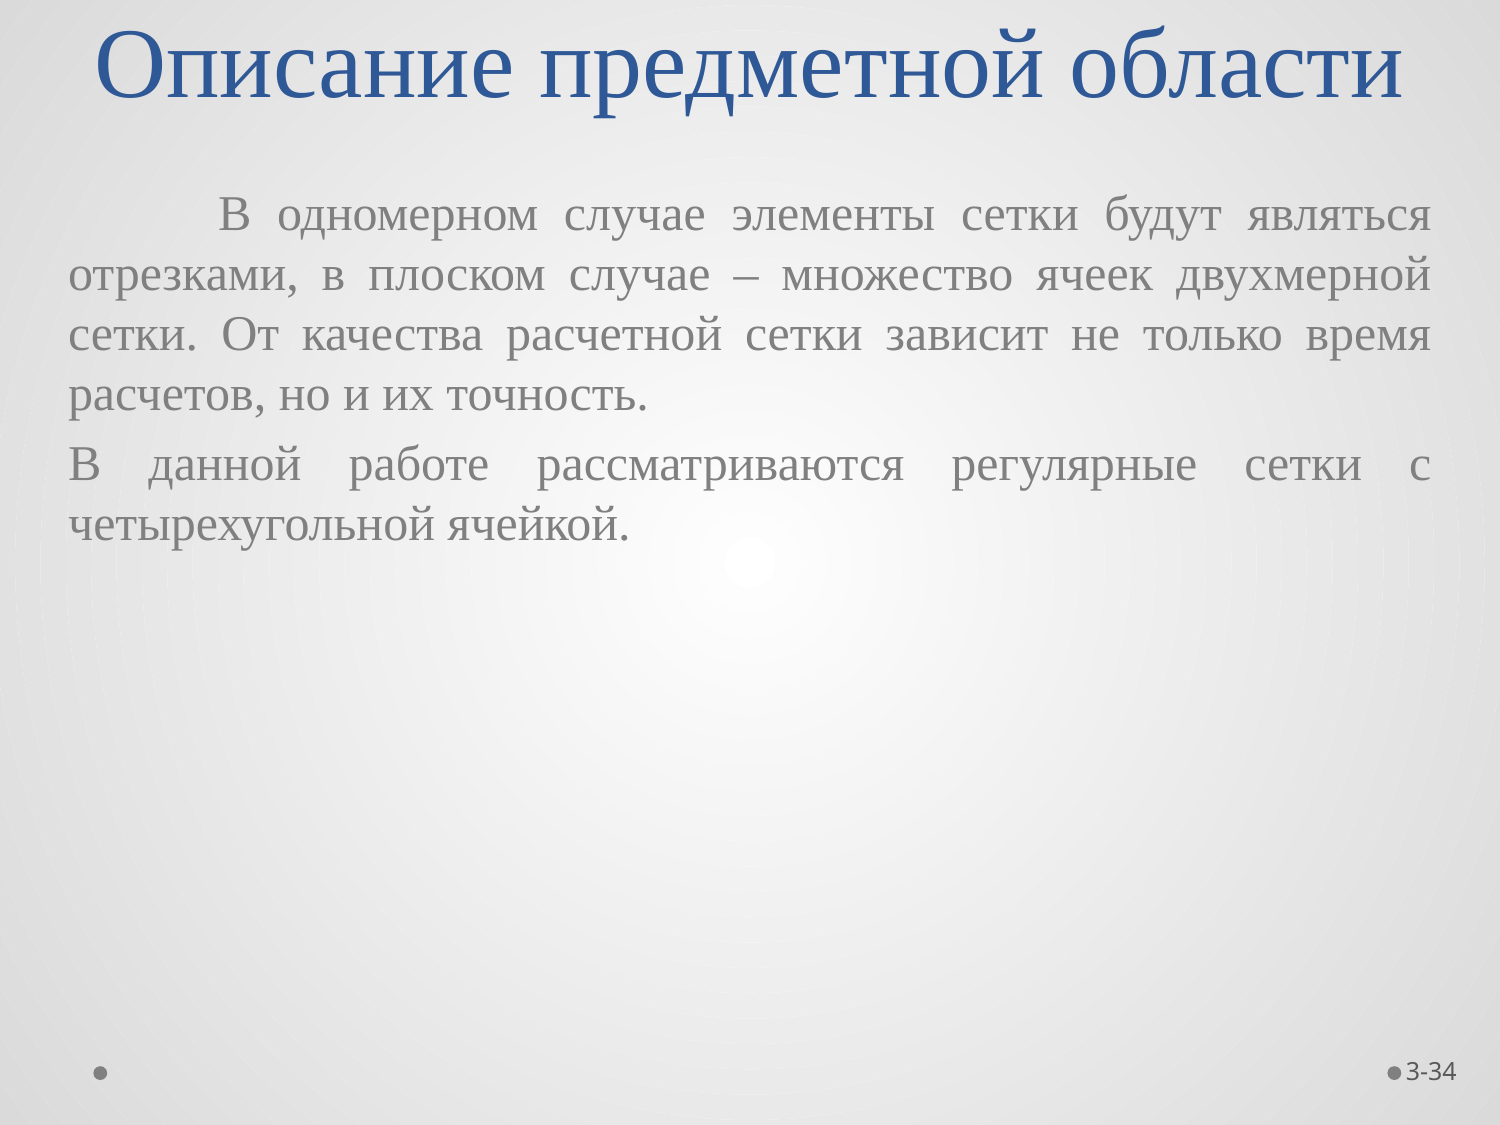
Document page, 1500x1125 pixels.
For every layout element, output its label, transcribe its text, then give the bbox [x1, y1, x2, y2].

title Описание предметной области [75, 0, 1425, 126]
slide_number 3-34 [1401, 1042, 1494, 1103]
list В одномерном случае элементы сетки будут являться отрезками, в плоском случае – множество ячеек двухмерной сетки. От качества расчетной сетки зависит не только время расчетов, но и их точность. В данной работе рассматриваются регулярные сетки с четырехугольной ячейкой. [53, 172, 1447, 976]
